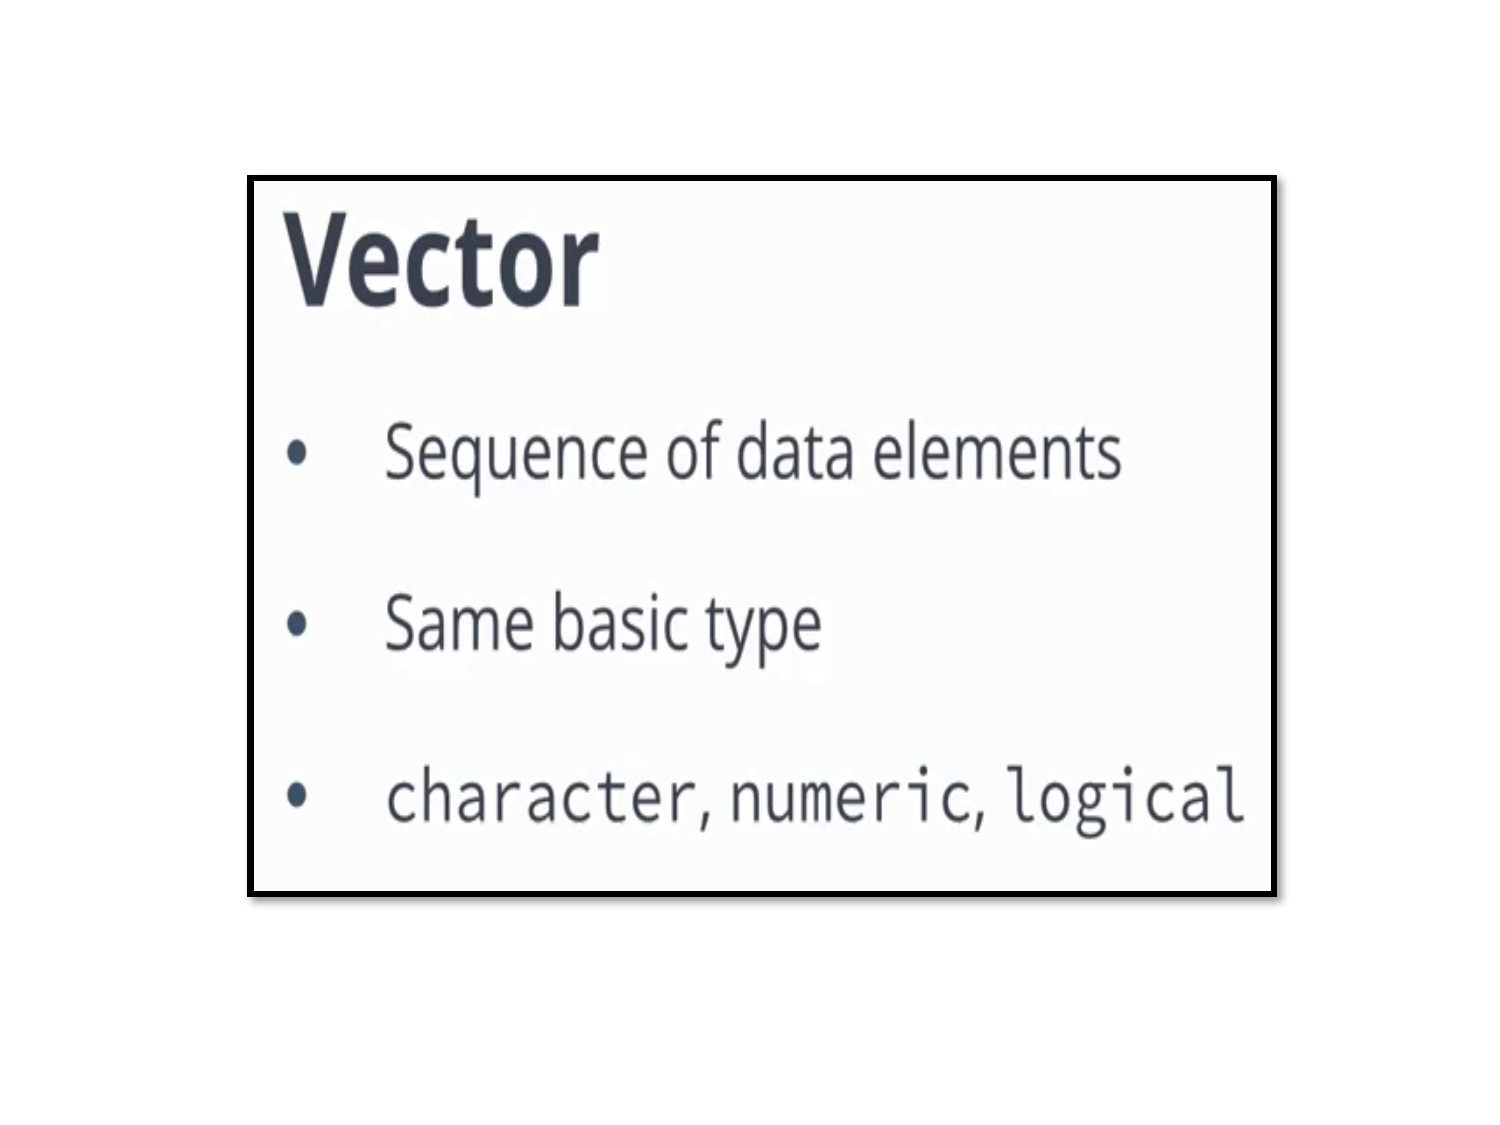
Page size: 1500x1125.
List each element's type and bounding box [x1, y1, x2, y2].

picture [253, 181, 1271, 892]
